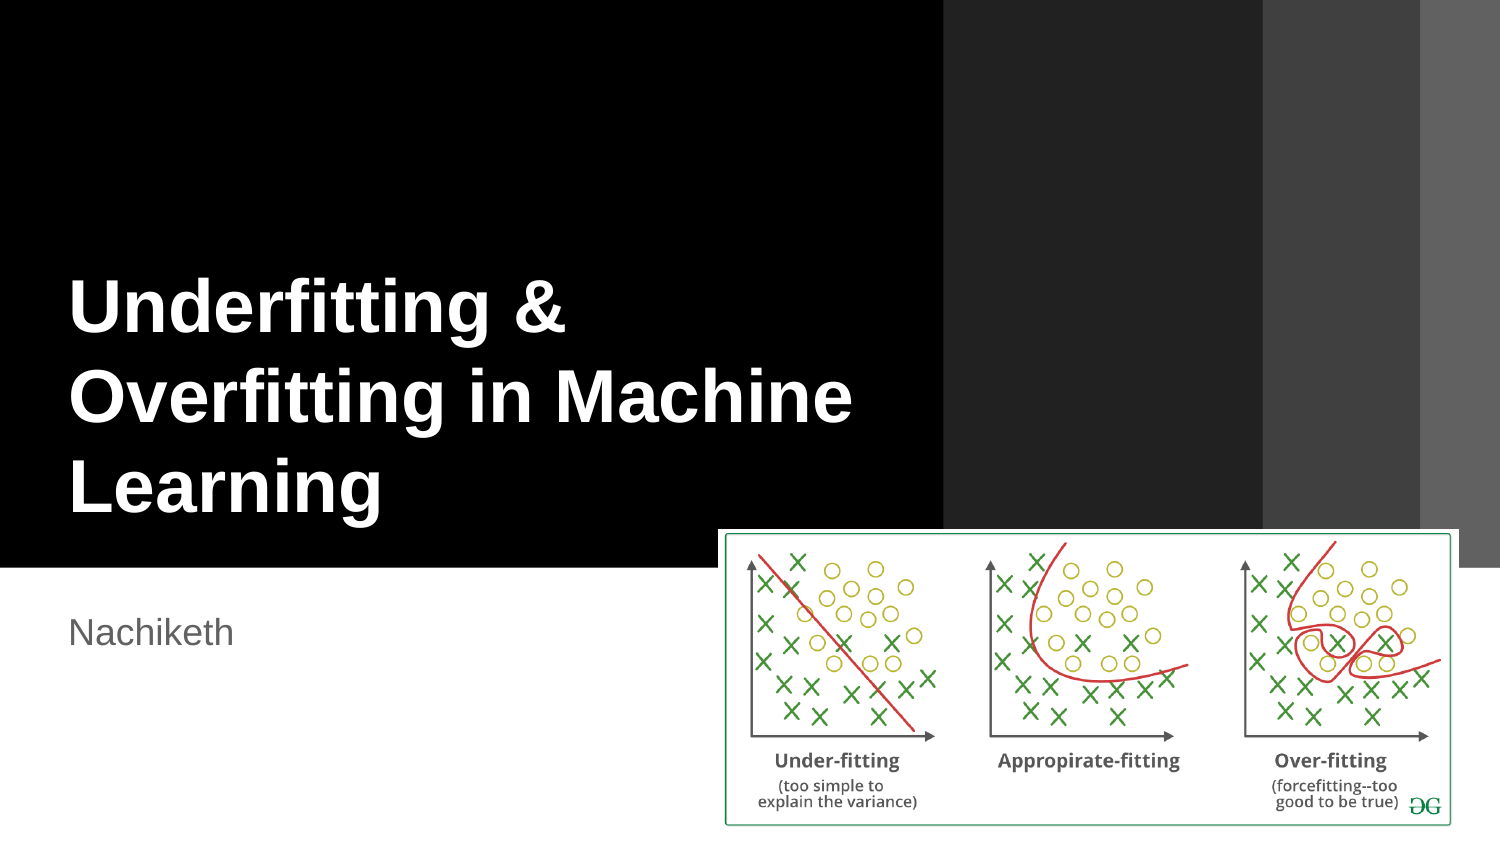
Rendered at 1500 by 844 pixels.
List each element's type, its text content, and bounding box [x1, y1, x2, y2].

subtitle Nachiketh [53, 592, 713, 807]
picture [718, 529, 1459, 834]
title Underfitting & Overfitting in Machine Learning [53, 76, 894, 543]
